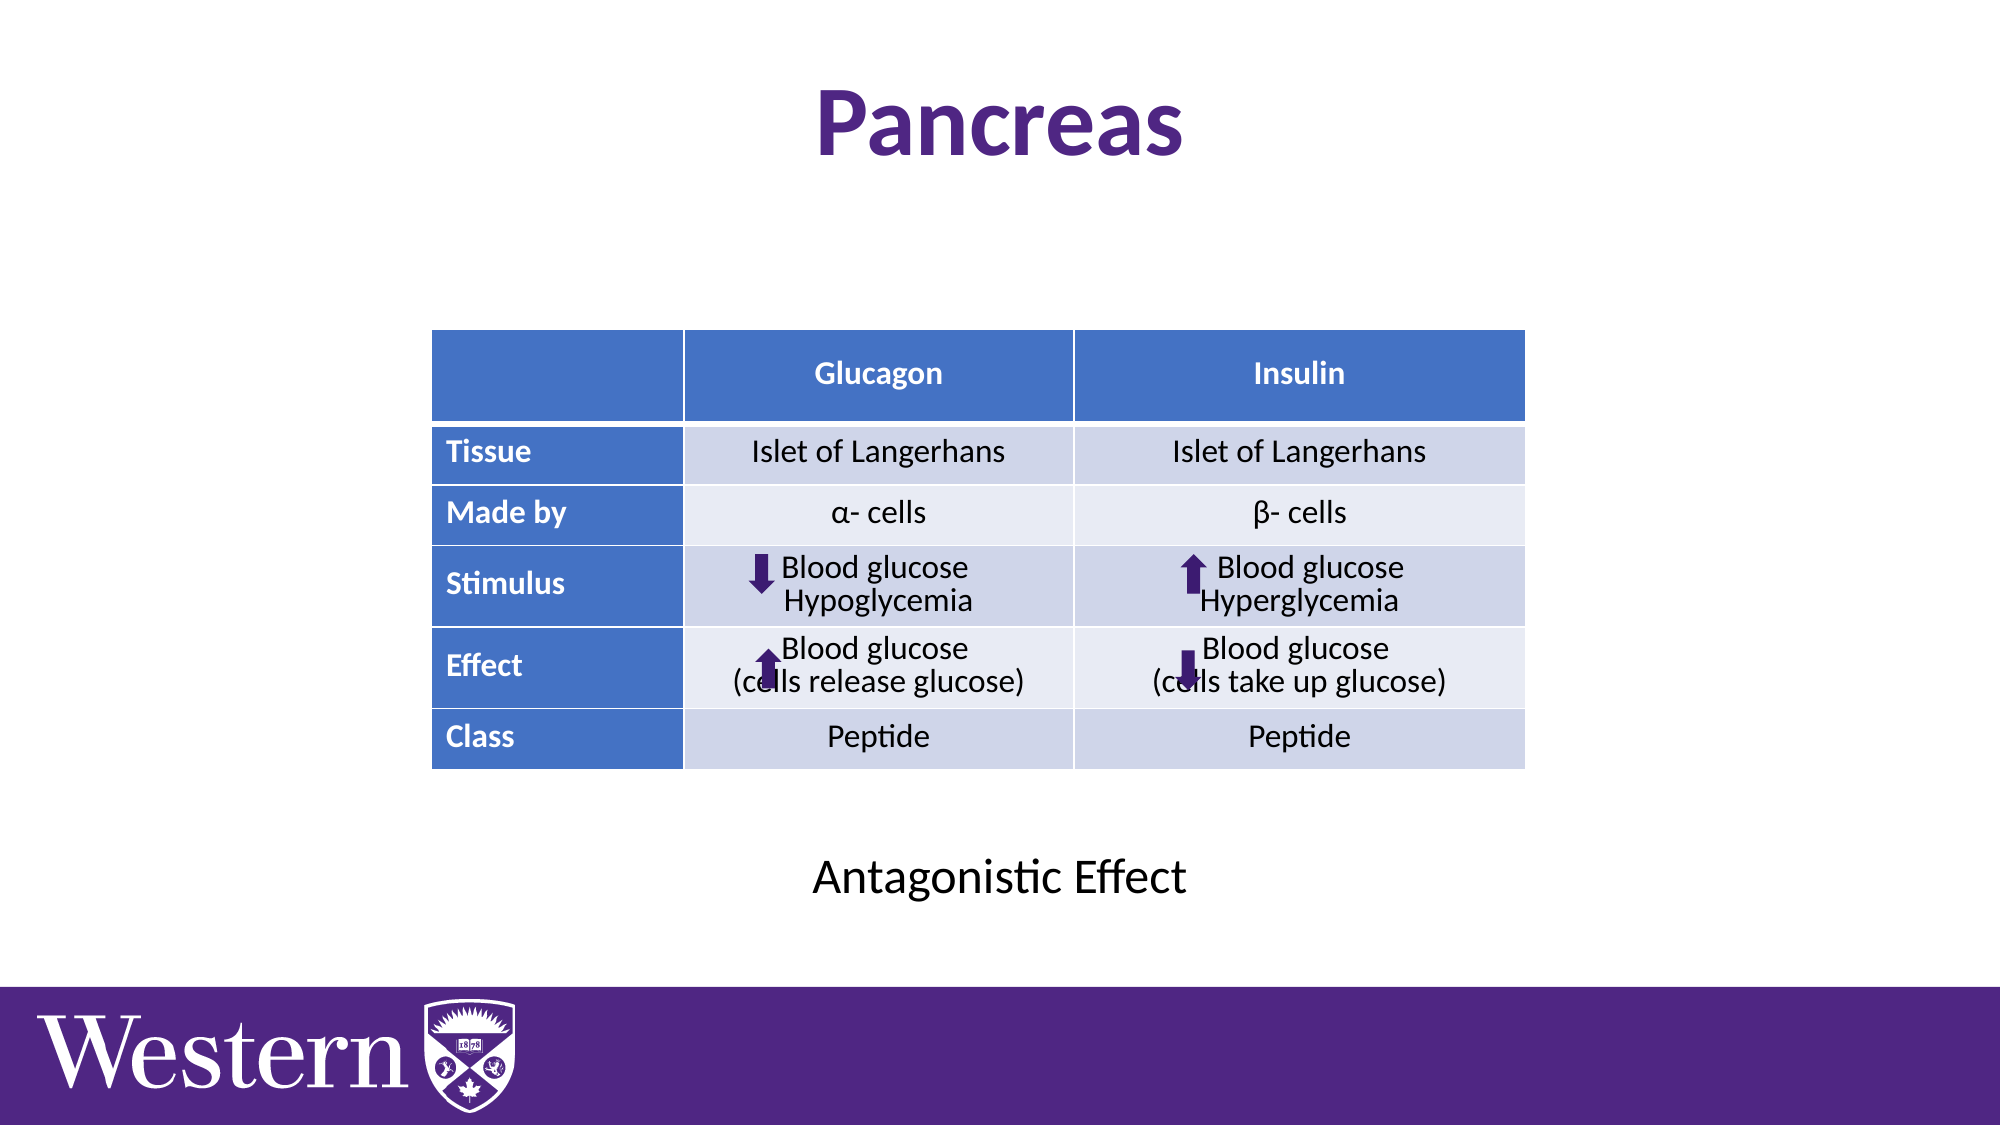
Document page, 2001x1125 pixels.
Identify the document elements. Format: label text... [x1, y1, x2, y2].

text_box [1180, 554, 1207, 594]
text_box [1175, 650, 1202, 691]
table_cell β- cells [1075, 486, 1525, 545]
text_box [755, 648, 782, 689]
table_cell Stimulus [432, 546, 683, 626]
text_box [748, 554, 775, 594]
title Pancreas [137, 32, 1863, 213]
table_header Insulin [1075, 330, 1525, 421]
table_header [432, 330, 683, 421]
table_cell Blood glucose (cells take up glucose) [1075, 628, 1525, 708]
table_header Glucagon [685, 330, 1073, 421]
text_box Antagonistic Effect [675, 836, 1325, 912]
table_cell Class [432, 709, 683, 769]
table_cell Peptide [685, 709, 1073, 769]
table_cell Made by [432, 486, 683, 545]
table_cell Tissue [432, 427, 683, 484]
table_cell Islet of Langerhans [685, 427, 1073, 484]
table_cell Blood glucose Hypoglycemia [685, 546, 1073, 626]
table_cell α- cells [685, 486, 1073, 545]
table_cell Peptide [1075, 709, 1525, 769]
table_cell Islet of Langerhans [1075, 427, 1525, 484]
text_box [0, 986, 2000, 1125]
table_cell Blood glucose Hyperglycemia [1075, 546, 1525, 626]
table_cell Blood glucose (cells release glucose) [685, 628, 1073, 708]
table_cell Effect [432, 628, 683, 708]
picture [37, 999, 515, 1113]
